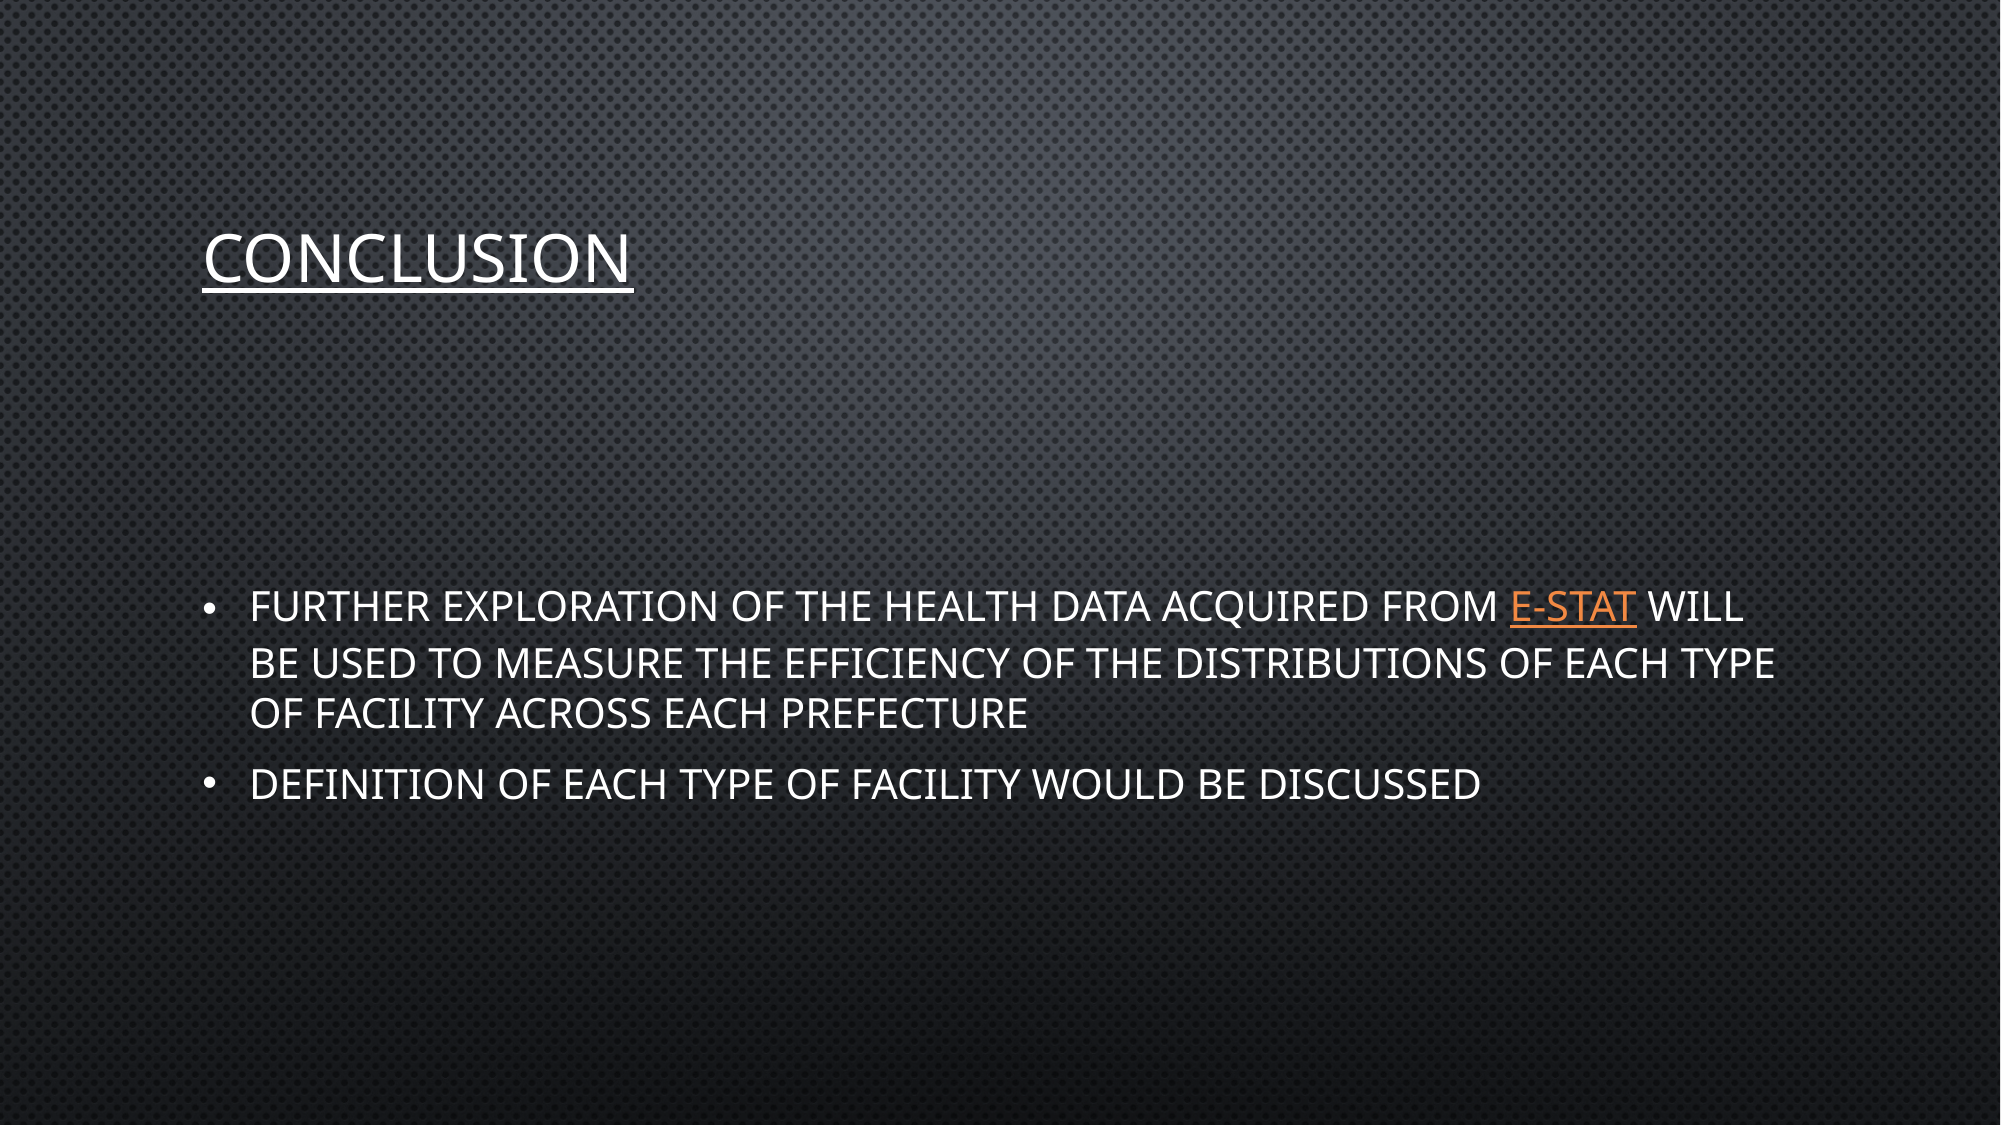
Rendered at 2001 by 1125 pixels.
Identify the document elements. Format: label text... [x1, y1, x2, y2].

title CONCLUSION [187, 99, 1813, 413]
list FURTHER EXPLORATION OF THE HEALTH DATA ACQUIRED FROM E-STAT WILL BE USED TO MEASURE THE EFFICIENCY OF THE DISTRIBUTIONS OF EACH TYPE OF FACILITY ACROSS EACH PREFECTURE DEFINITION OF EACH TYPE OF FACILITY WOULD BE DISCUSSED [187, 437, 1813, 950]
